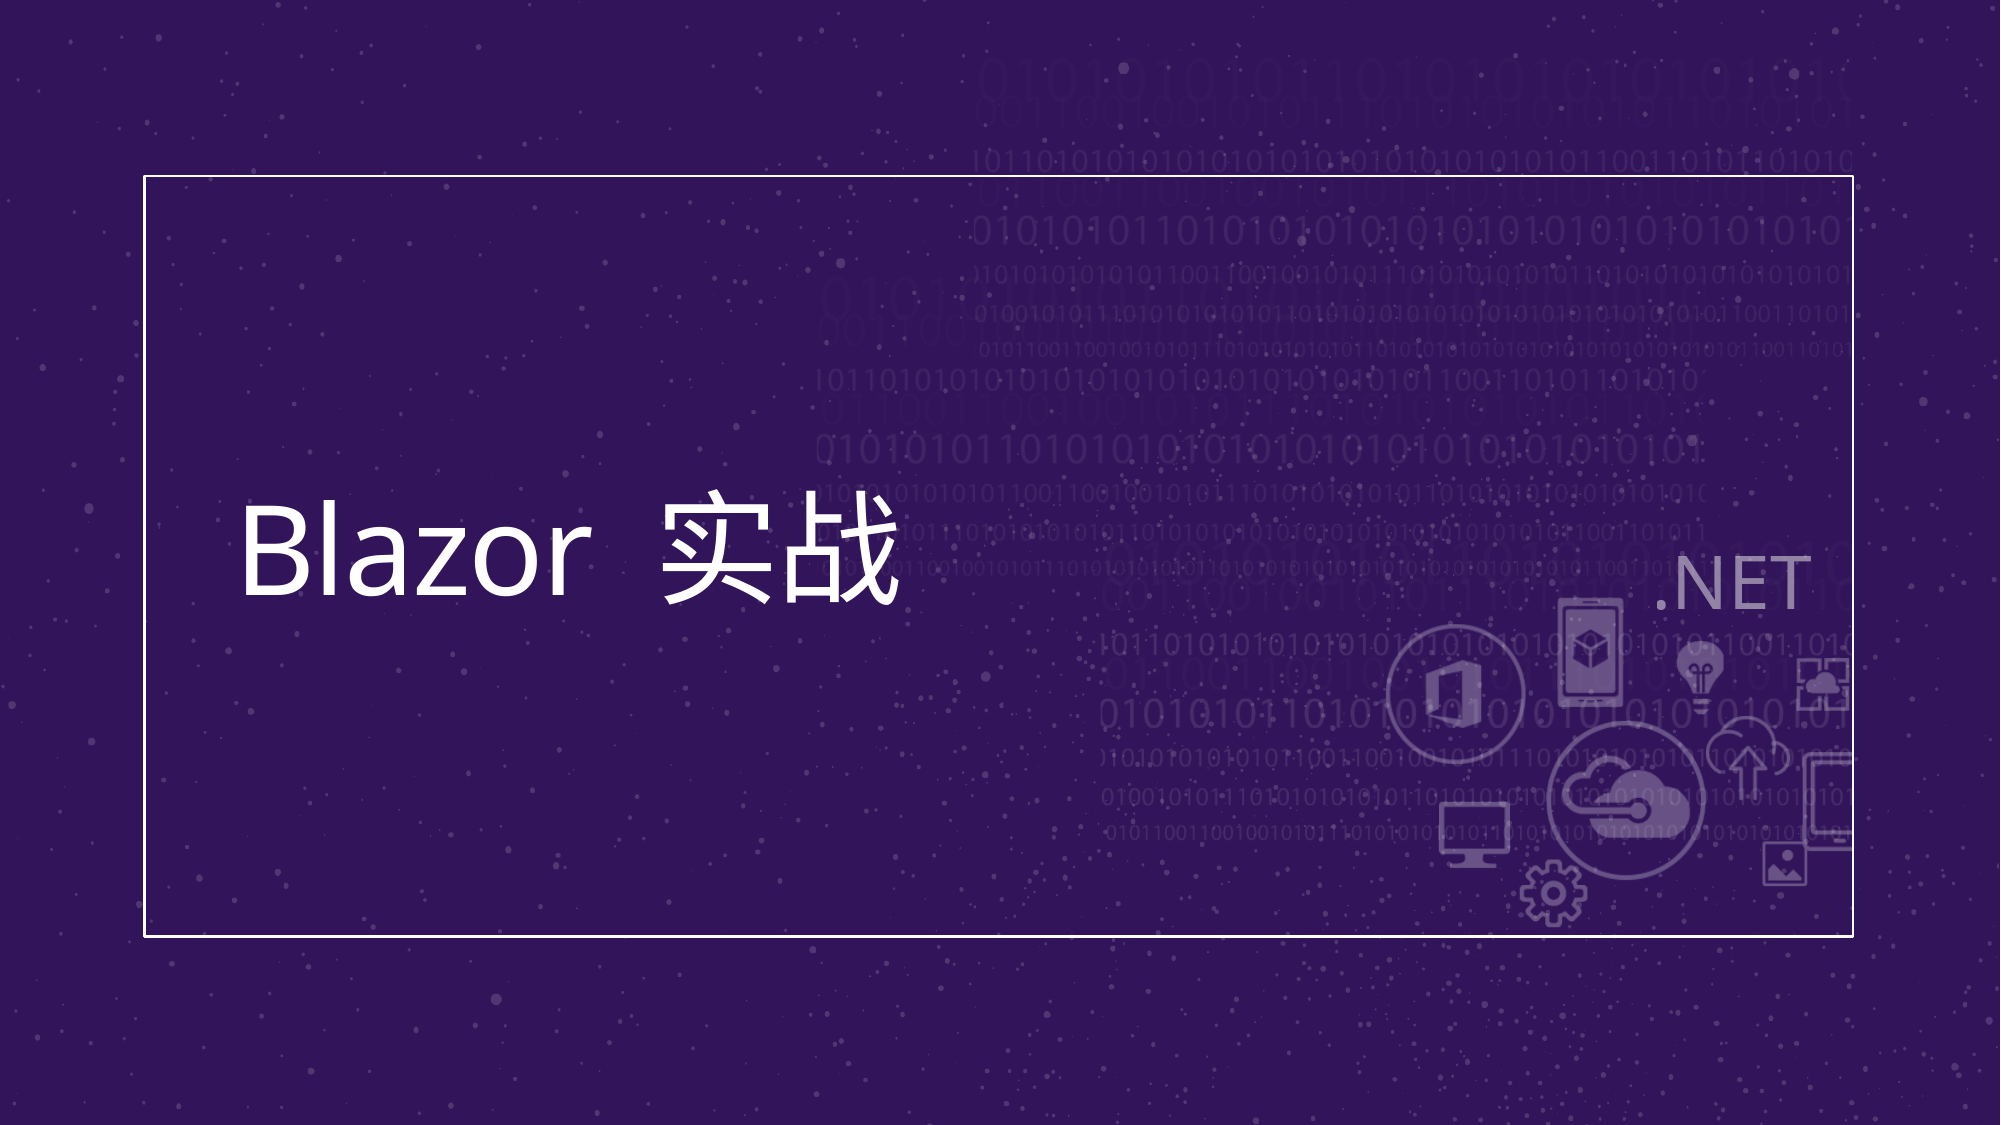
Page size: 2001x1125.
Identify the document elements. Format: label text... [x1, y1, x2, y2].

picture [1, 0, 1999, 1125]
title Blazor 实战 [210, 472, 1853, 640]
